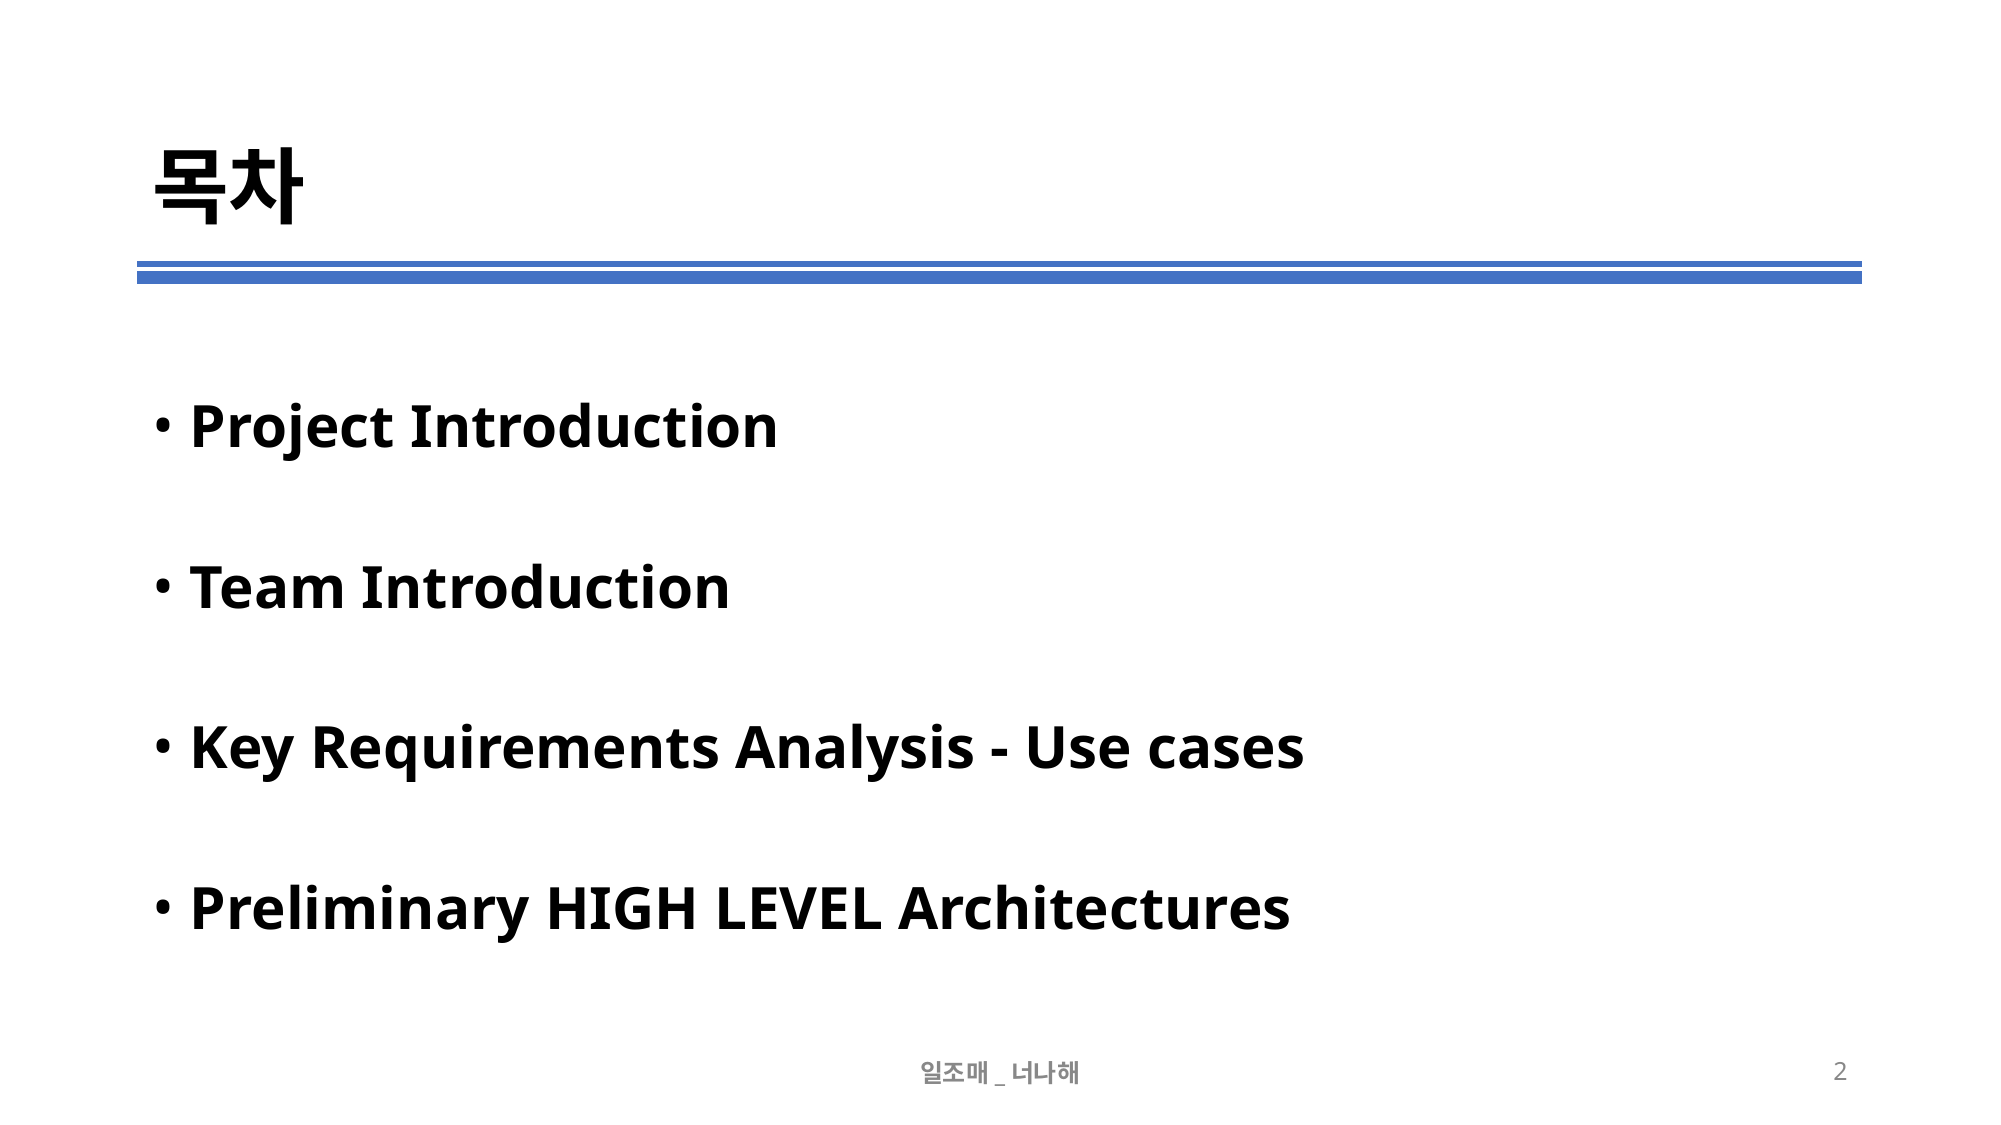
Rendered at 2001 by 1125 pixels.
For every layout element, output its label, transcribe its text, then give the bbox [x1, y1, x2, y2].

slide_number ‹#› [1412, 1042, 1863, 1103]
list Project Introduction Team Introduction Key Requirements Analysis - Use cases Preliminary HIGH LEVEL Architectures [137, 311, 1863, 1026]
title 목차 [137, 82, 1863, 300]
footer 일조매_너나해 [662, 1042, 1338, 1103]
